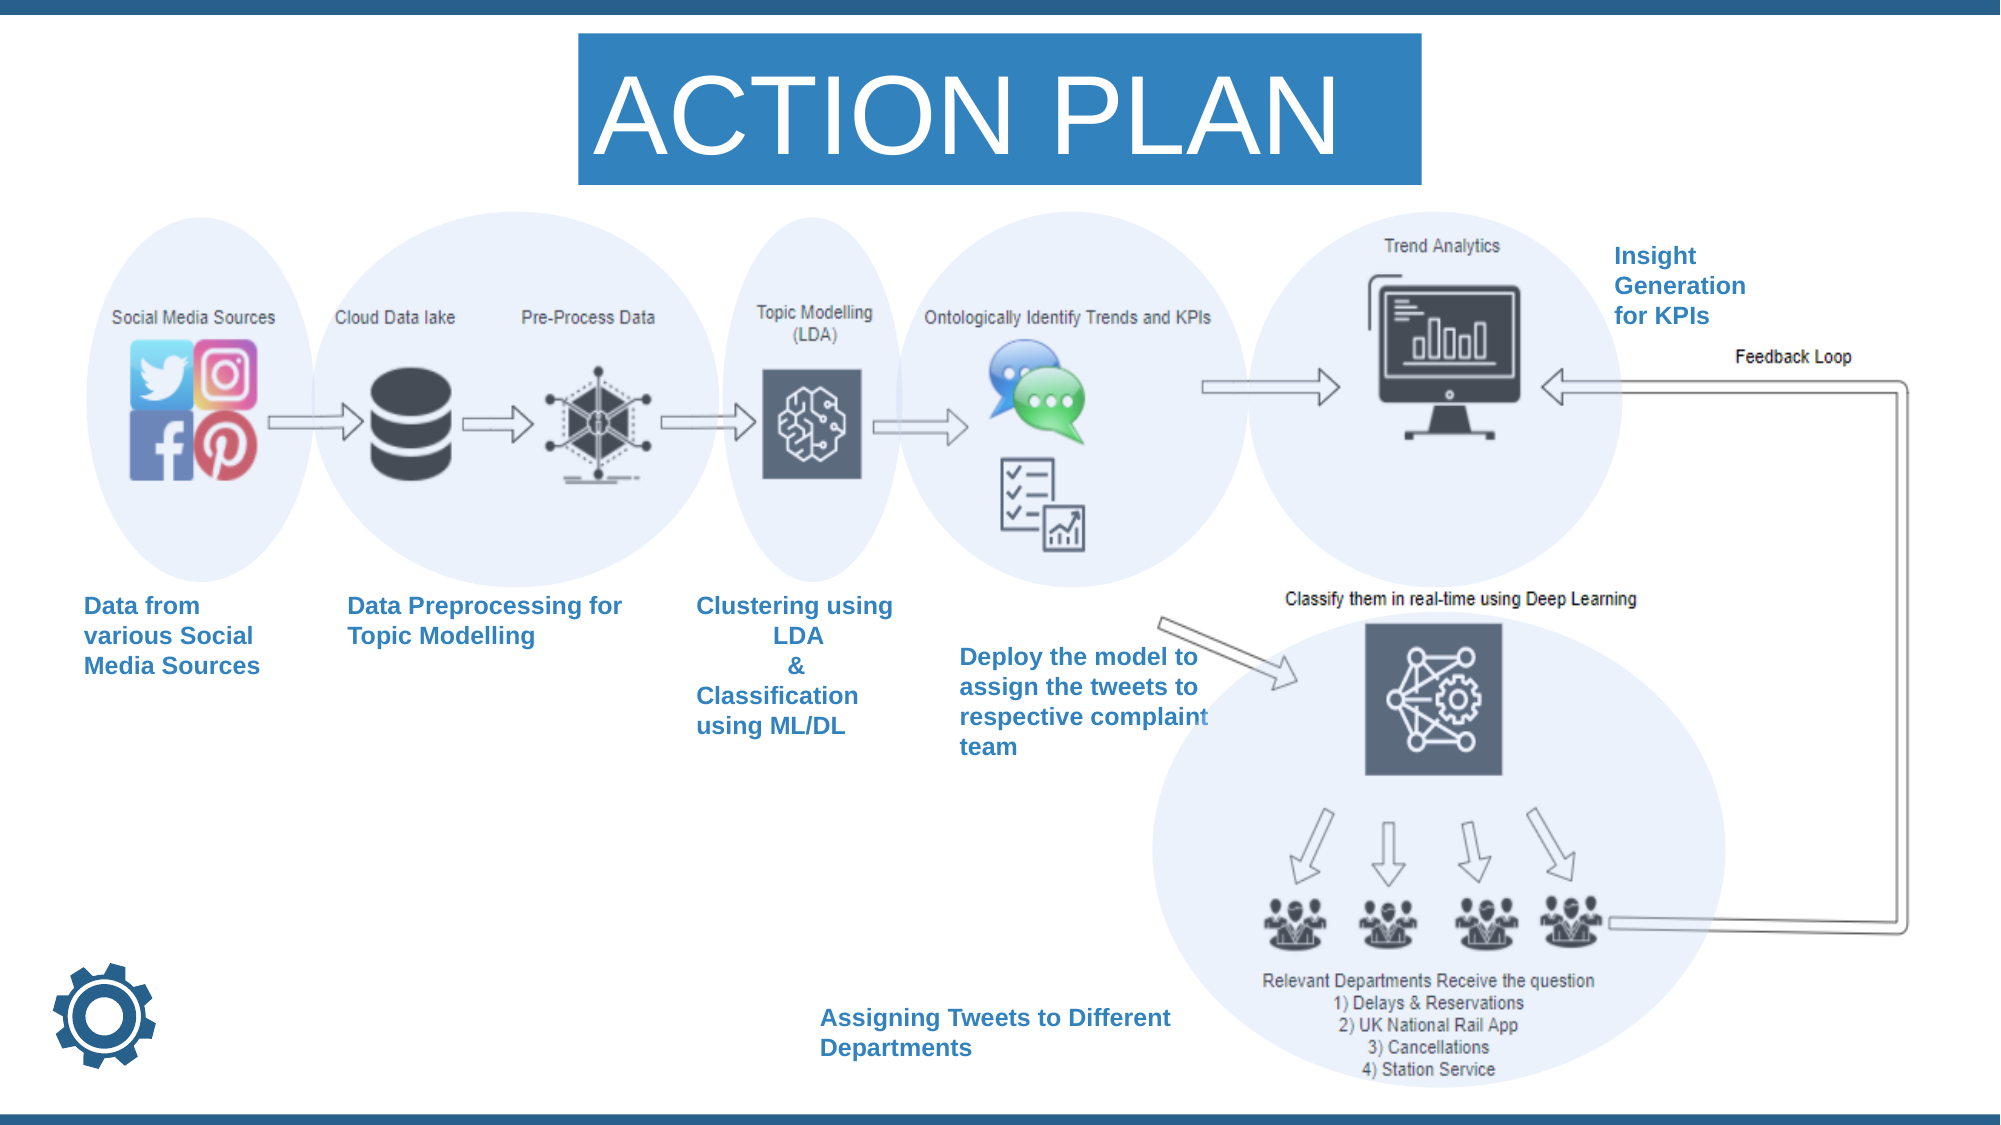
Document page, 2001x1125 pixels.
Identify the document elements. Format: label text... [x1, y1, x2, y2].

text_box ACTION PLAN [578, 33, 1422, 185]
picture [52, 198, 1948, 1100]
